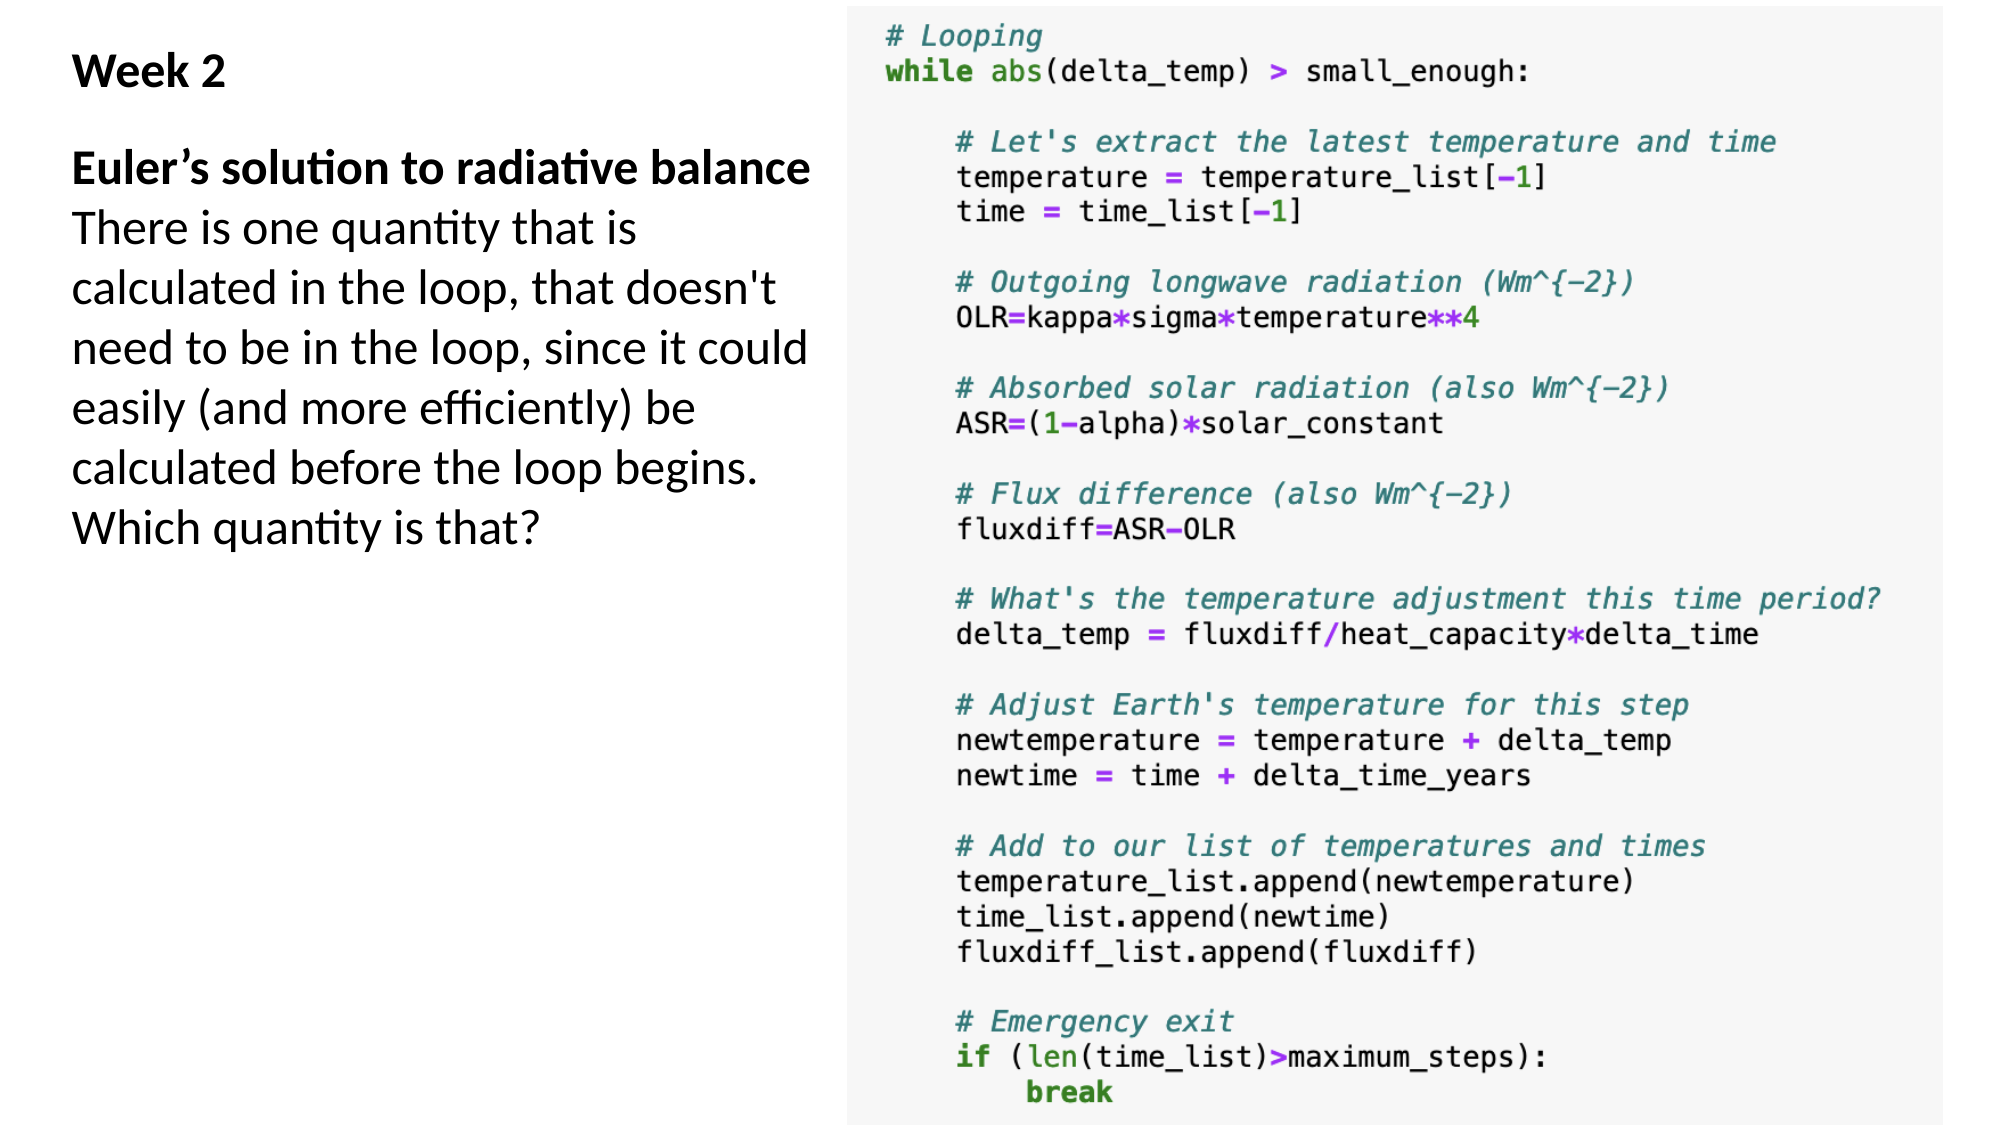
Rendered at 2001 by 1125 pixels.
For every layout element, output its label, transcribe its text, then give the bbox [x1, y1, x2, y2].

text_box Week 2 [56, 30, 847, 105]
picture [847, 6, 1944, 1125]
text_box Euler’s solution to radiative balance There is one quantity that is calculated in the loop, that doesn't need to be in the loop, since it could easily (and more efficiently) be calculated before the loop begins. Which quantity is that? [56, 127, 847, 563]
